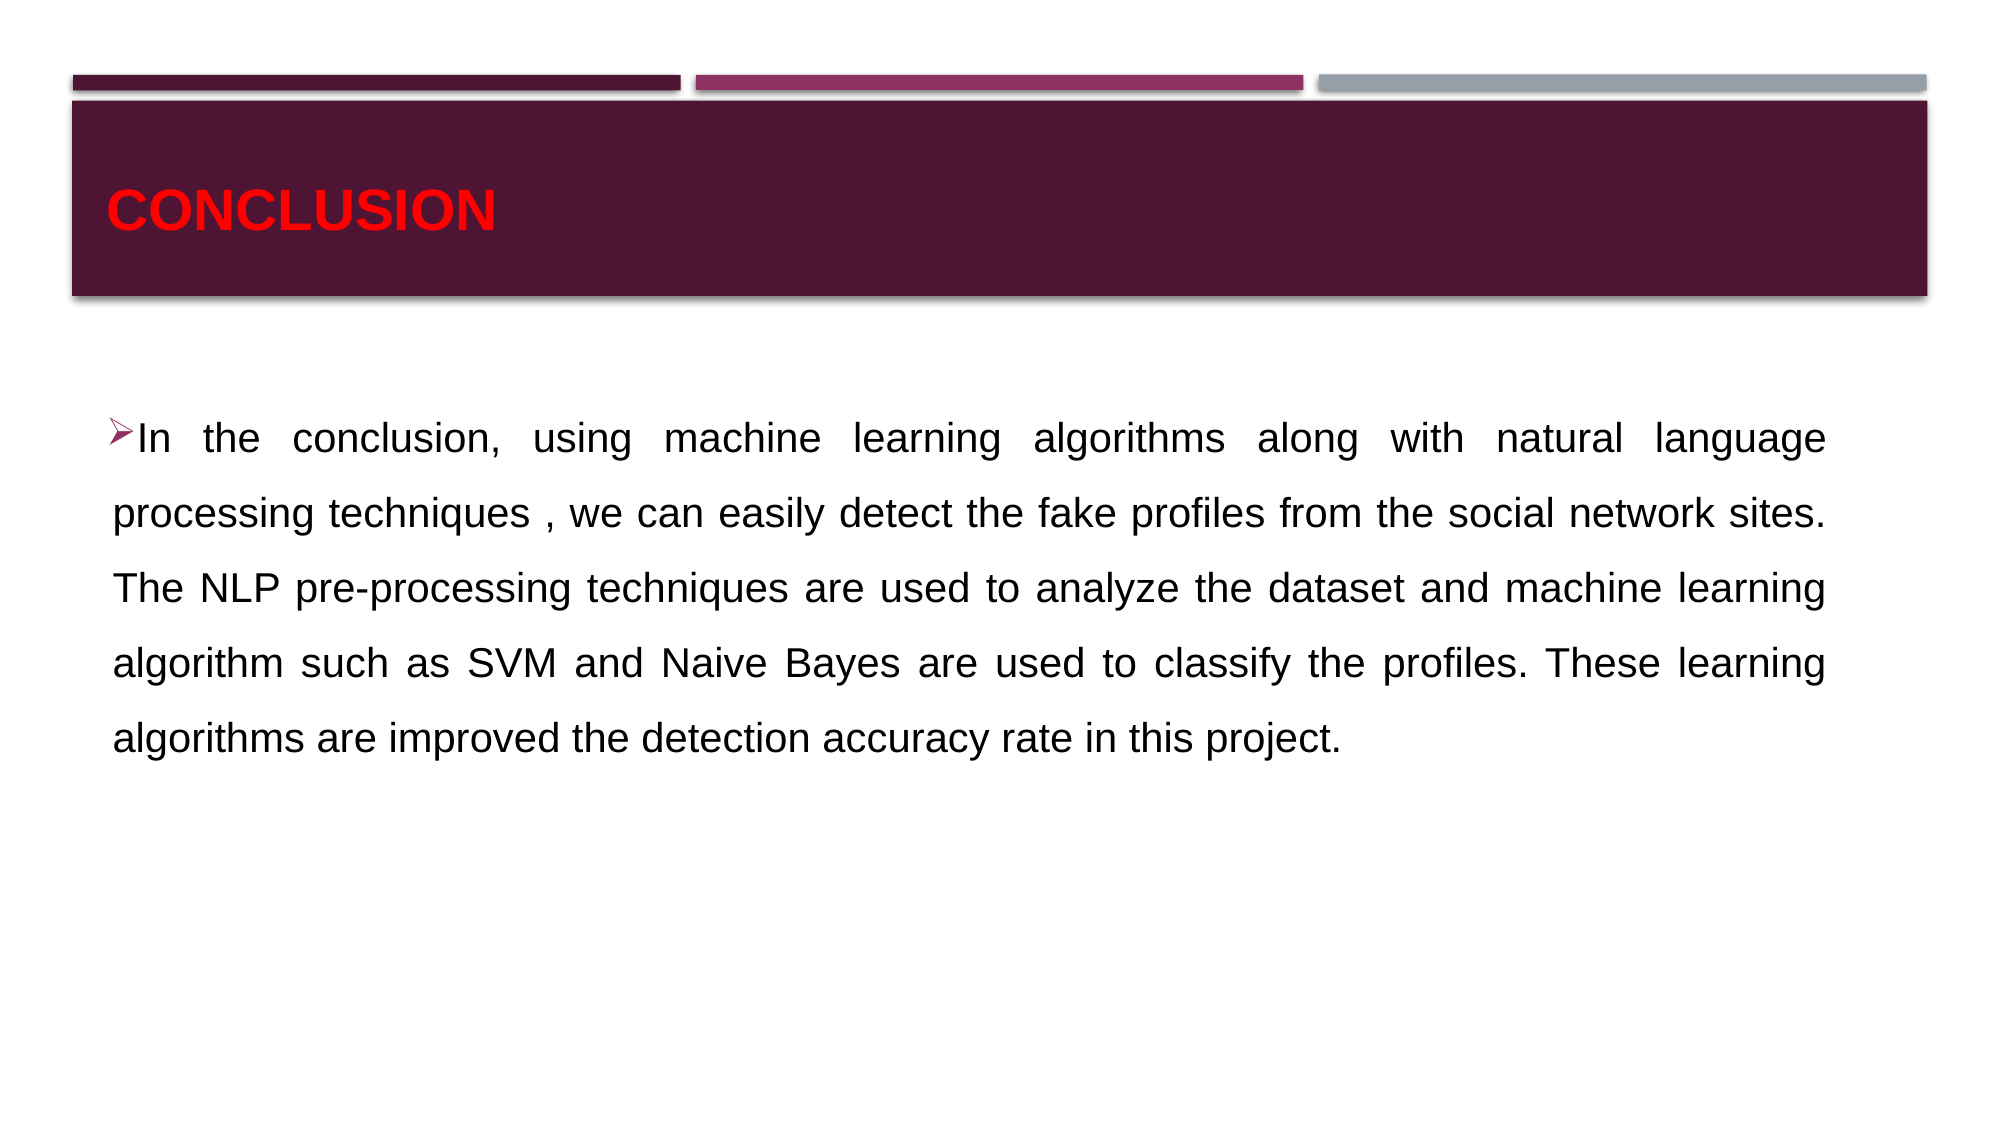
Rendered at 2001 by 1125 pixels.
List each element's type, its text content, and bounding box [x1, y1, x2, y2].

list In the conclusion, using machine learning algorithms along with natural language processing techniques , we can easily detect the fake profiles from the social network sites. The NLP pre-processing techniques are used to analyze the dataset and machine learning algorithm such as SVM and Naive Bayes are used to classify the profiles. These learning algorithms are improved the detection accuracy rate in this project. [91, 249, 1843, 974]
title CONCLUSION [91, 32, 1817, 249]
